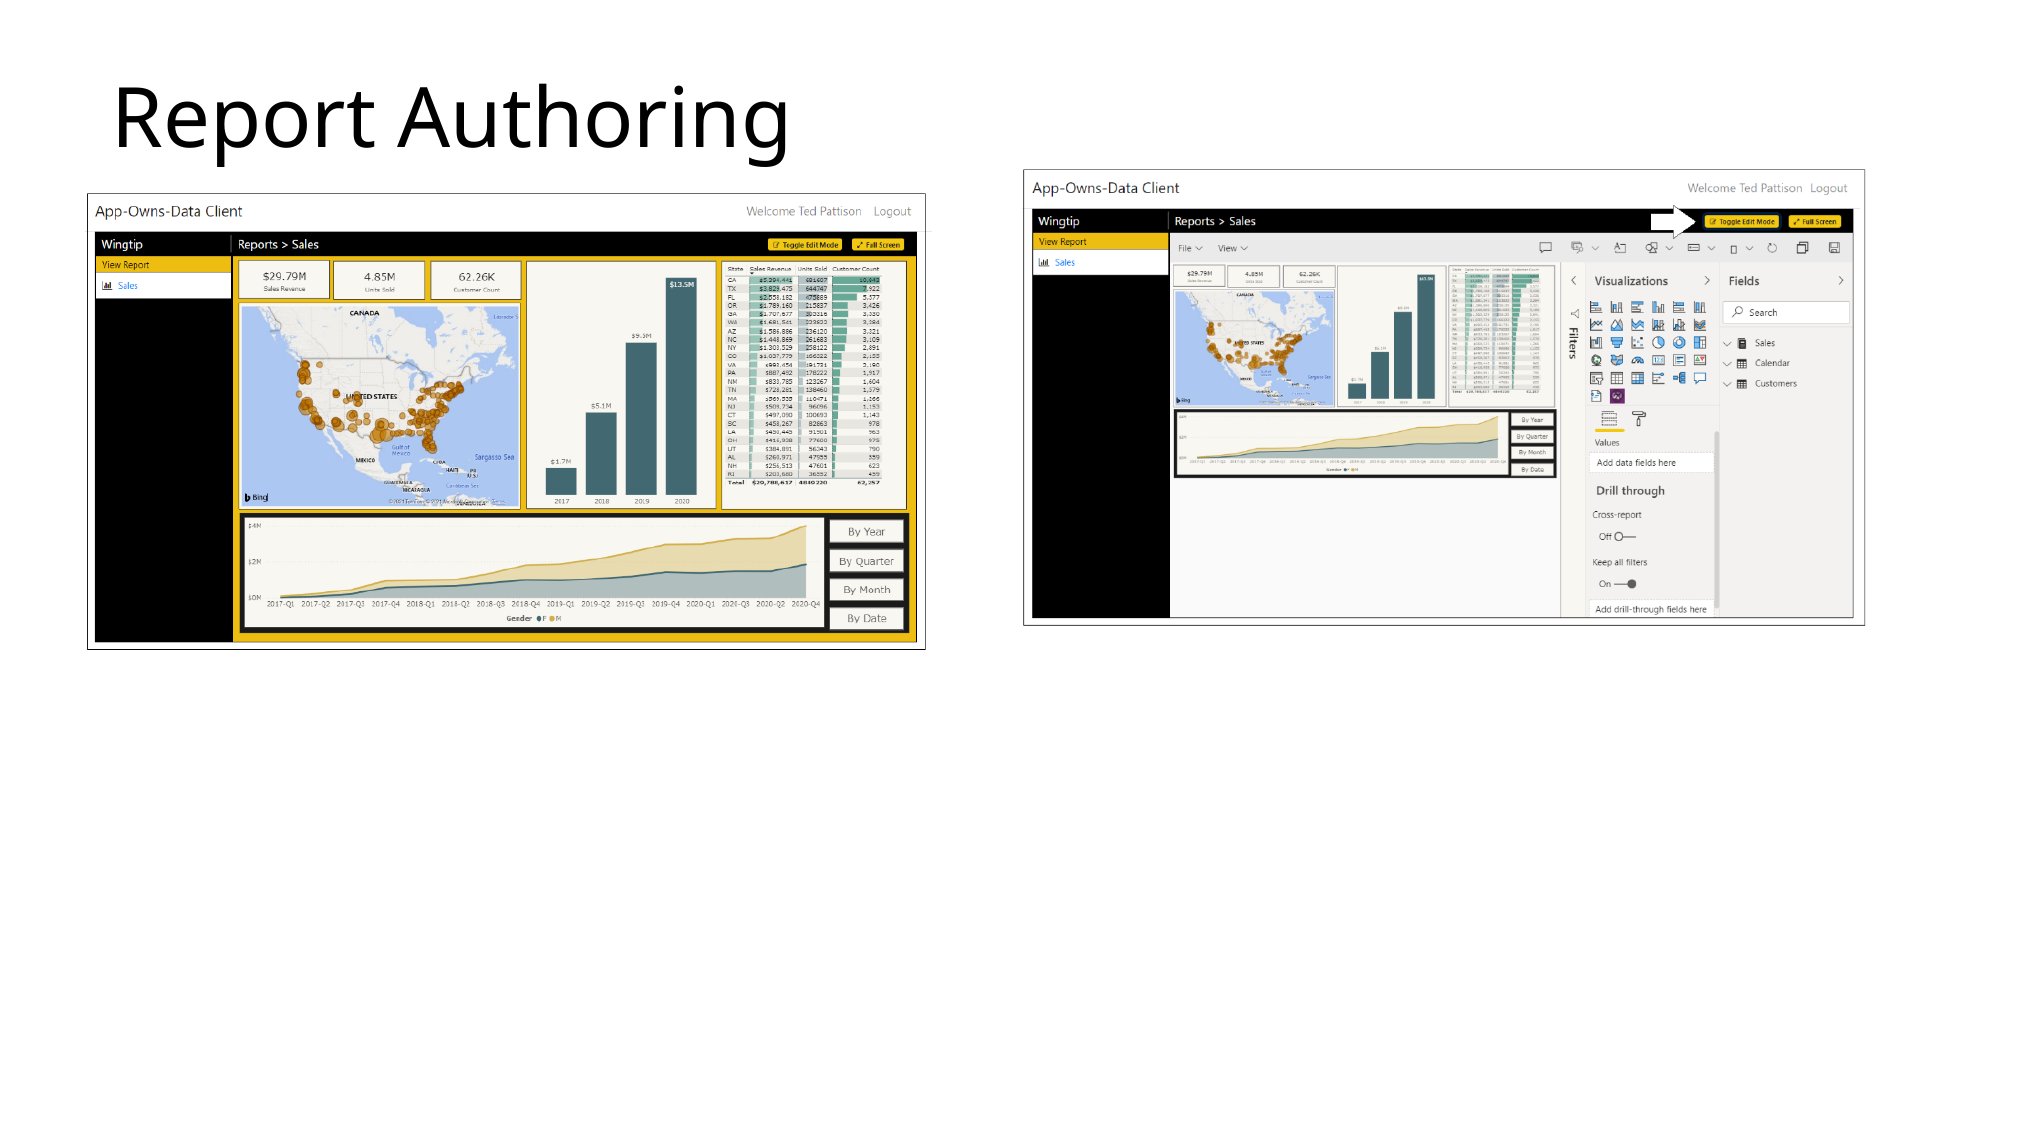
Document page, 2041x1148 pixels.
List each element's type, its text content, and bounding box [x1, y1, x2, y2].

picture [1020, 165, 1875, 633]
picture [84, 185, 933, 654]
title Report Authoring [96, 75, 1904, 166]
